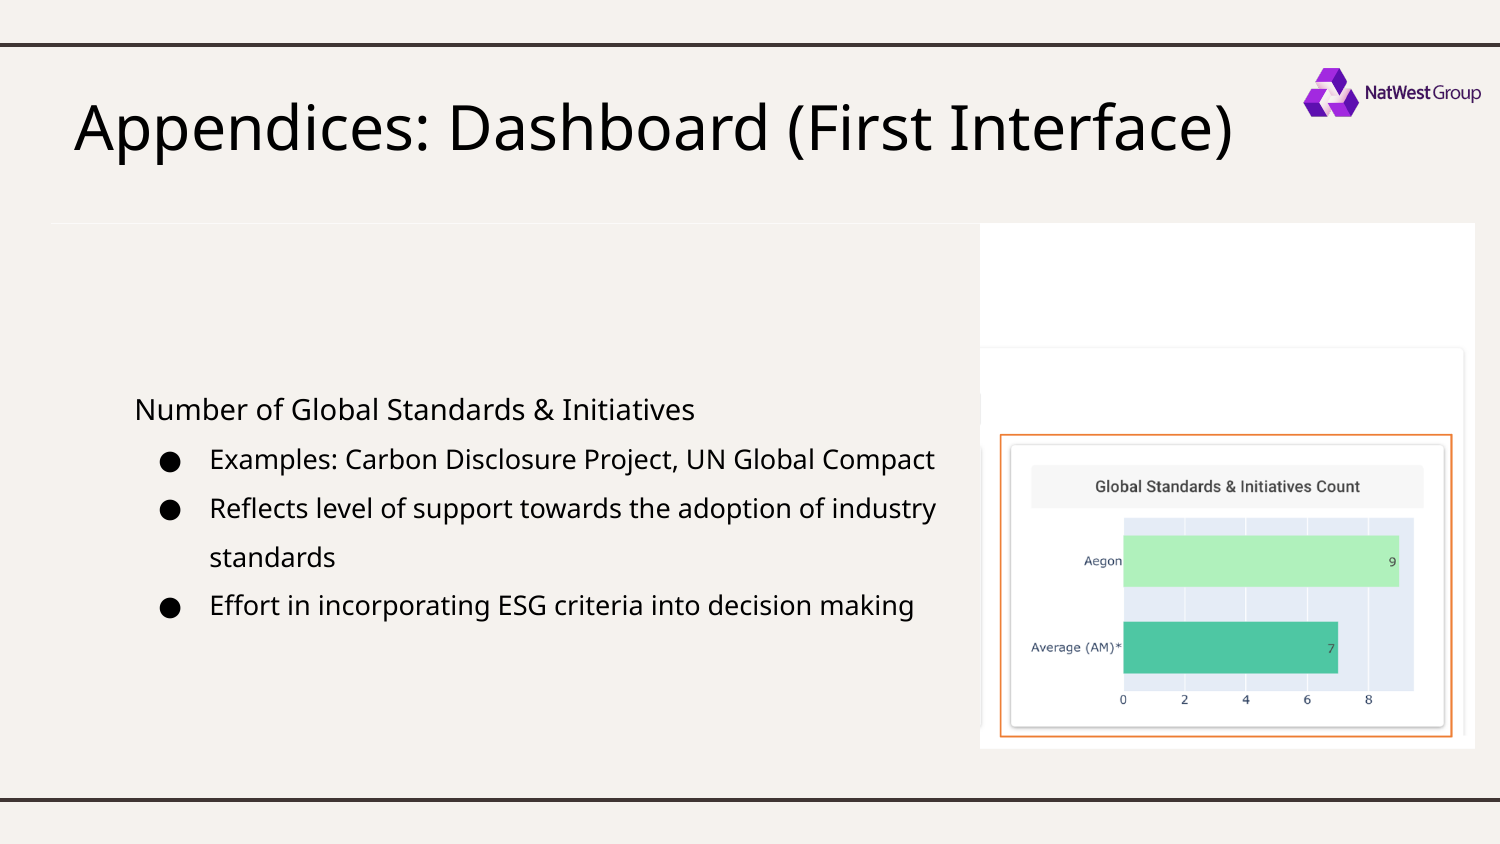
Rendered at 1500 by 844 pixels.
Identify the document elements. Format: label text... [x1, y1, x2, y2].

title Appendices: Dashboard (First Interface) [59, 72, 1383, 167]
picture [50, 223, 1475, 749]
text_box Number of Global Standards & Initiatives Examples: Carbon Disclosure Project, UN Global Compact Reflects level of support towards the adoption of industry standards Effort in incorporating ESG criteria into decision making [44, 223, 980, 772]
picture [1301, 58, 1484, 126]
